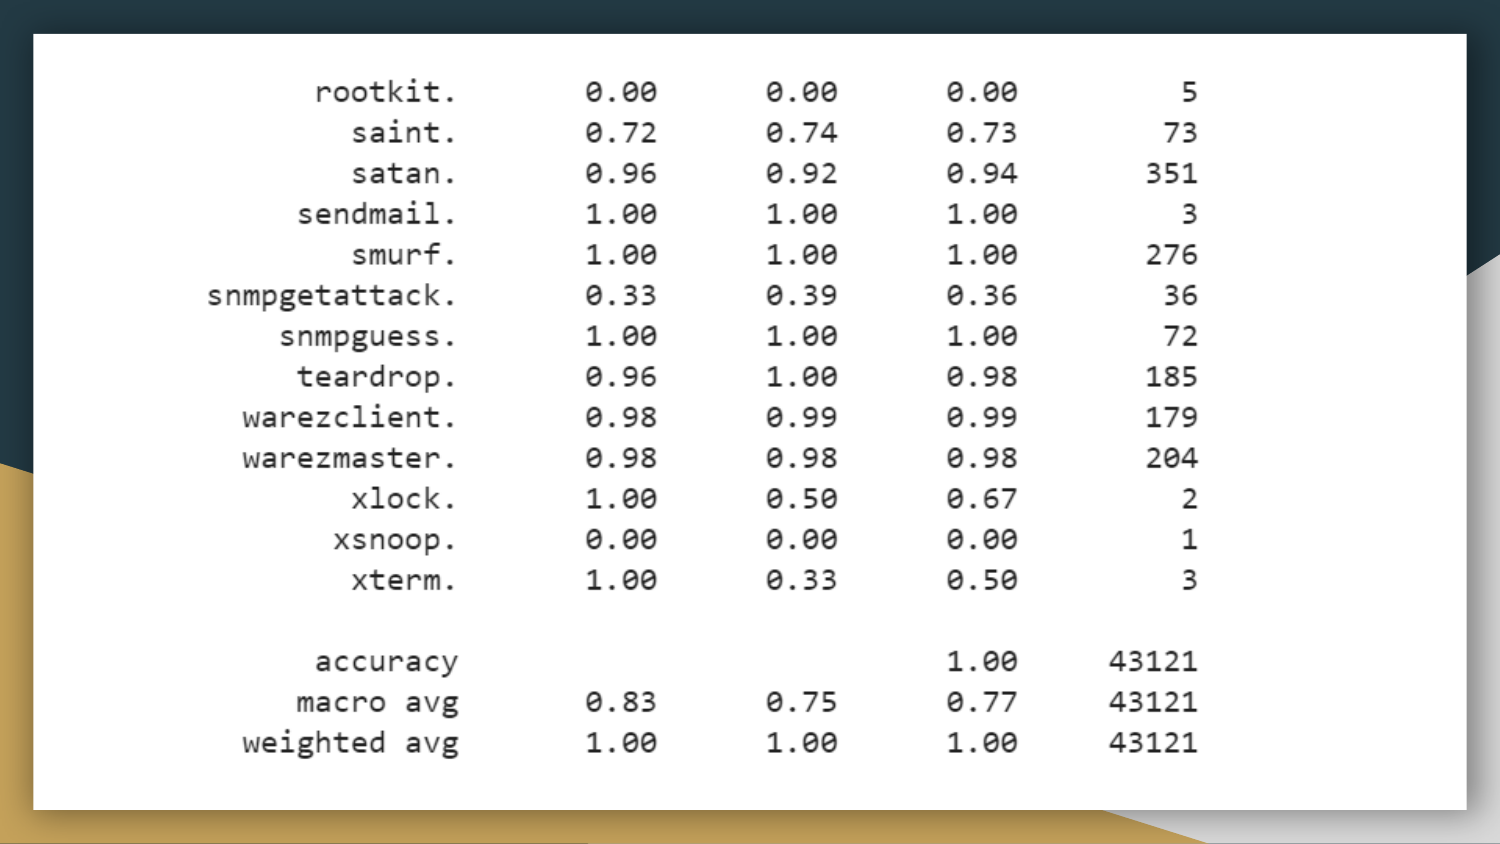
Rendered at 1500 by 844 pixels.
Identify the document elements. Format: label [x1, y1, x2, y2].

picture [132, 73, 1217, 770]
